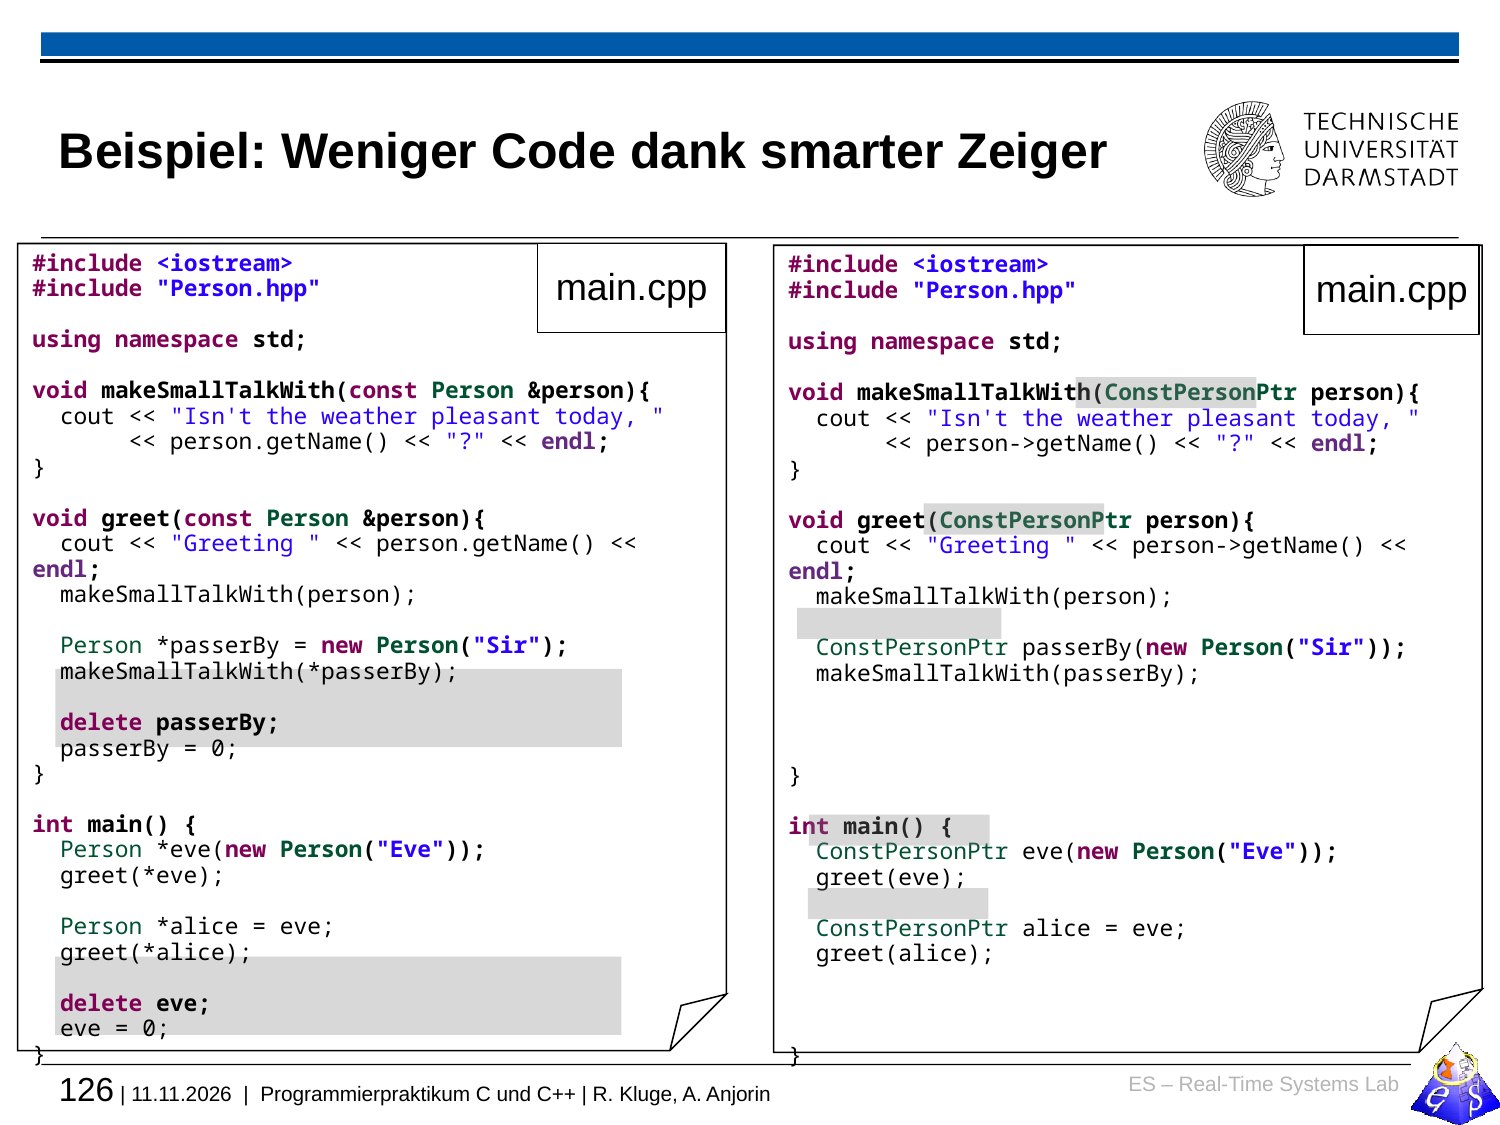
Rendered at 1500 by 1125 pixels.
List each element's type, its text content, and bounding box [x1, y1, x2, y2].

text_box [17, 243, 727, 1051]
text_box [773, 244, 1483, 1053]
title Beispiel: Weniger Code dank smarter Zeiger [58, 80, 1187, 218]
picture [1411, 1041, 1500, 1125]
picture [1187, 84, 1483, 214]
